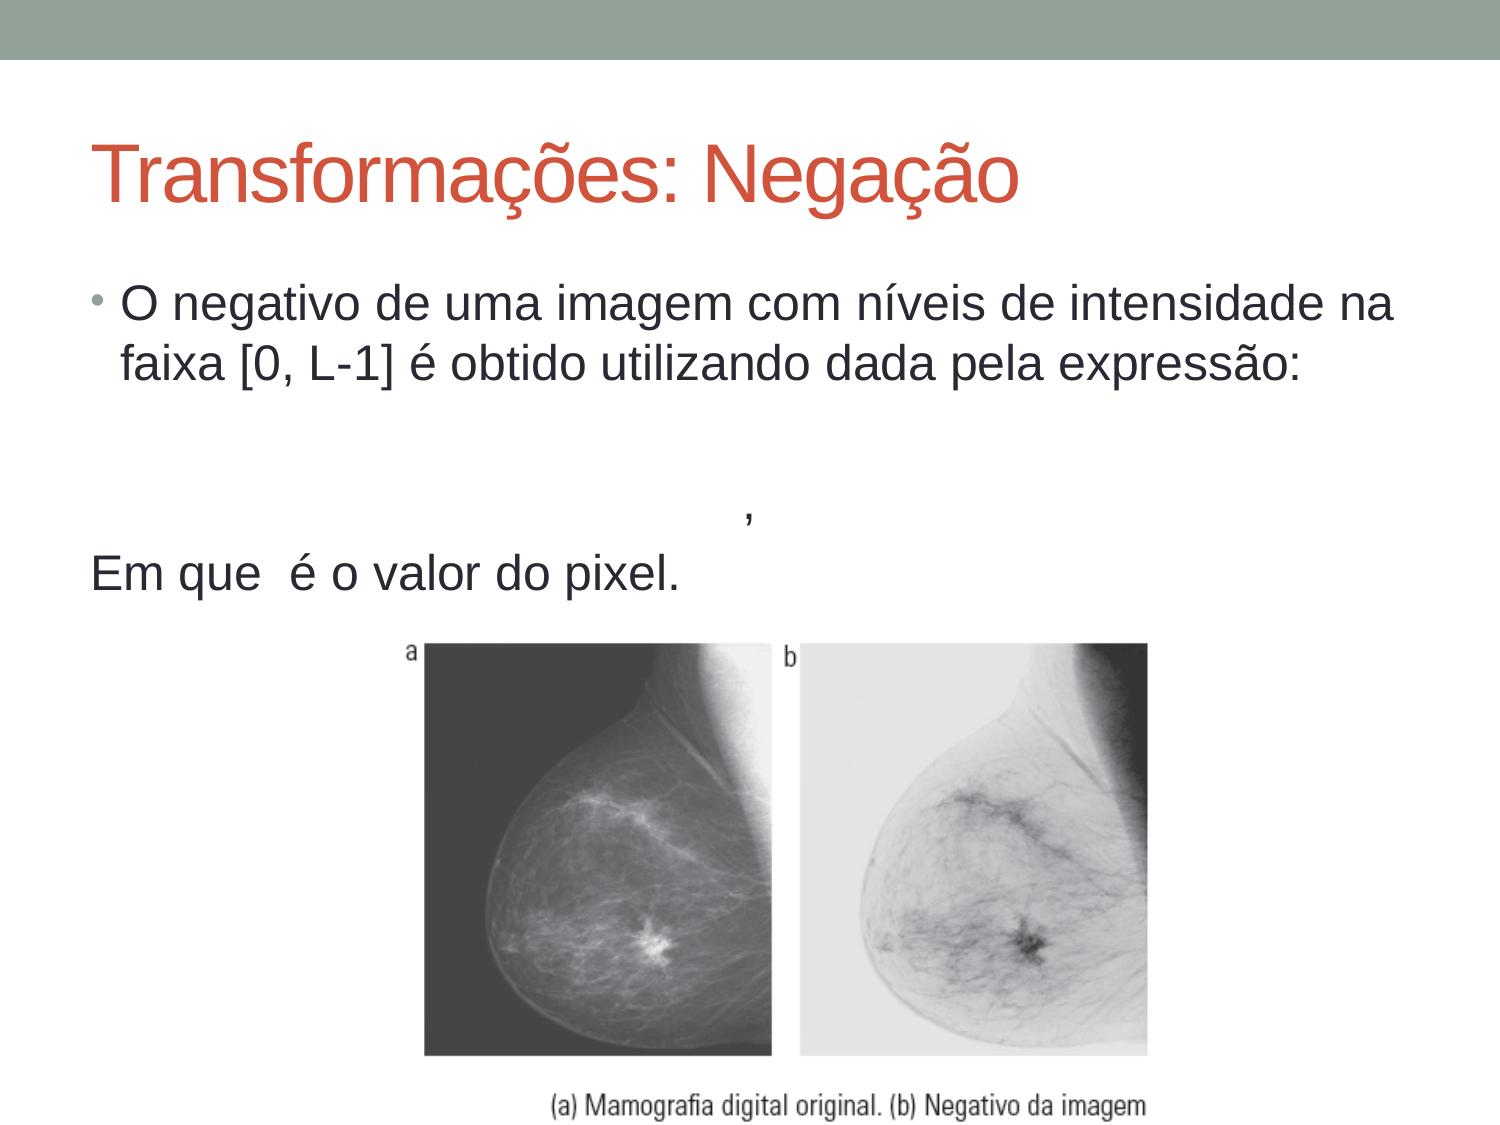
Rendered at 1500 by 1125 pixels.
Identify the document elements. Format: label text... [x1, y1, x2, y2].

picture [387, 630, 1165, 1125]
title Transformações: Negação [75, 87, 1425, 250]
